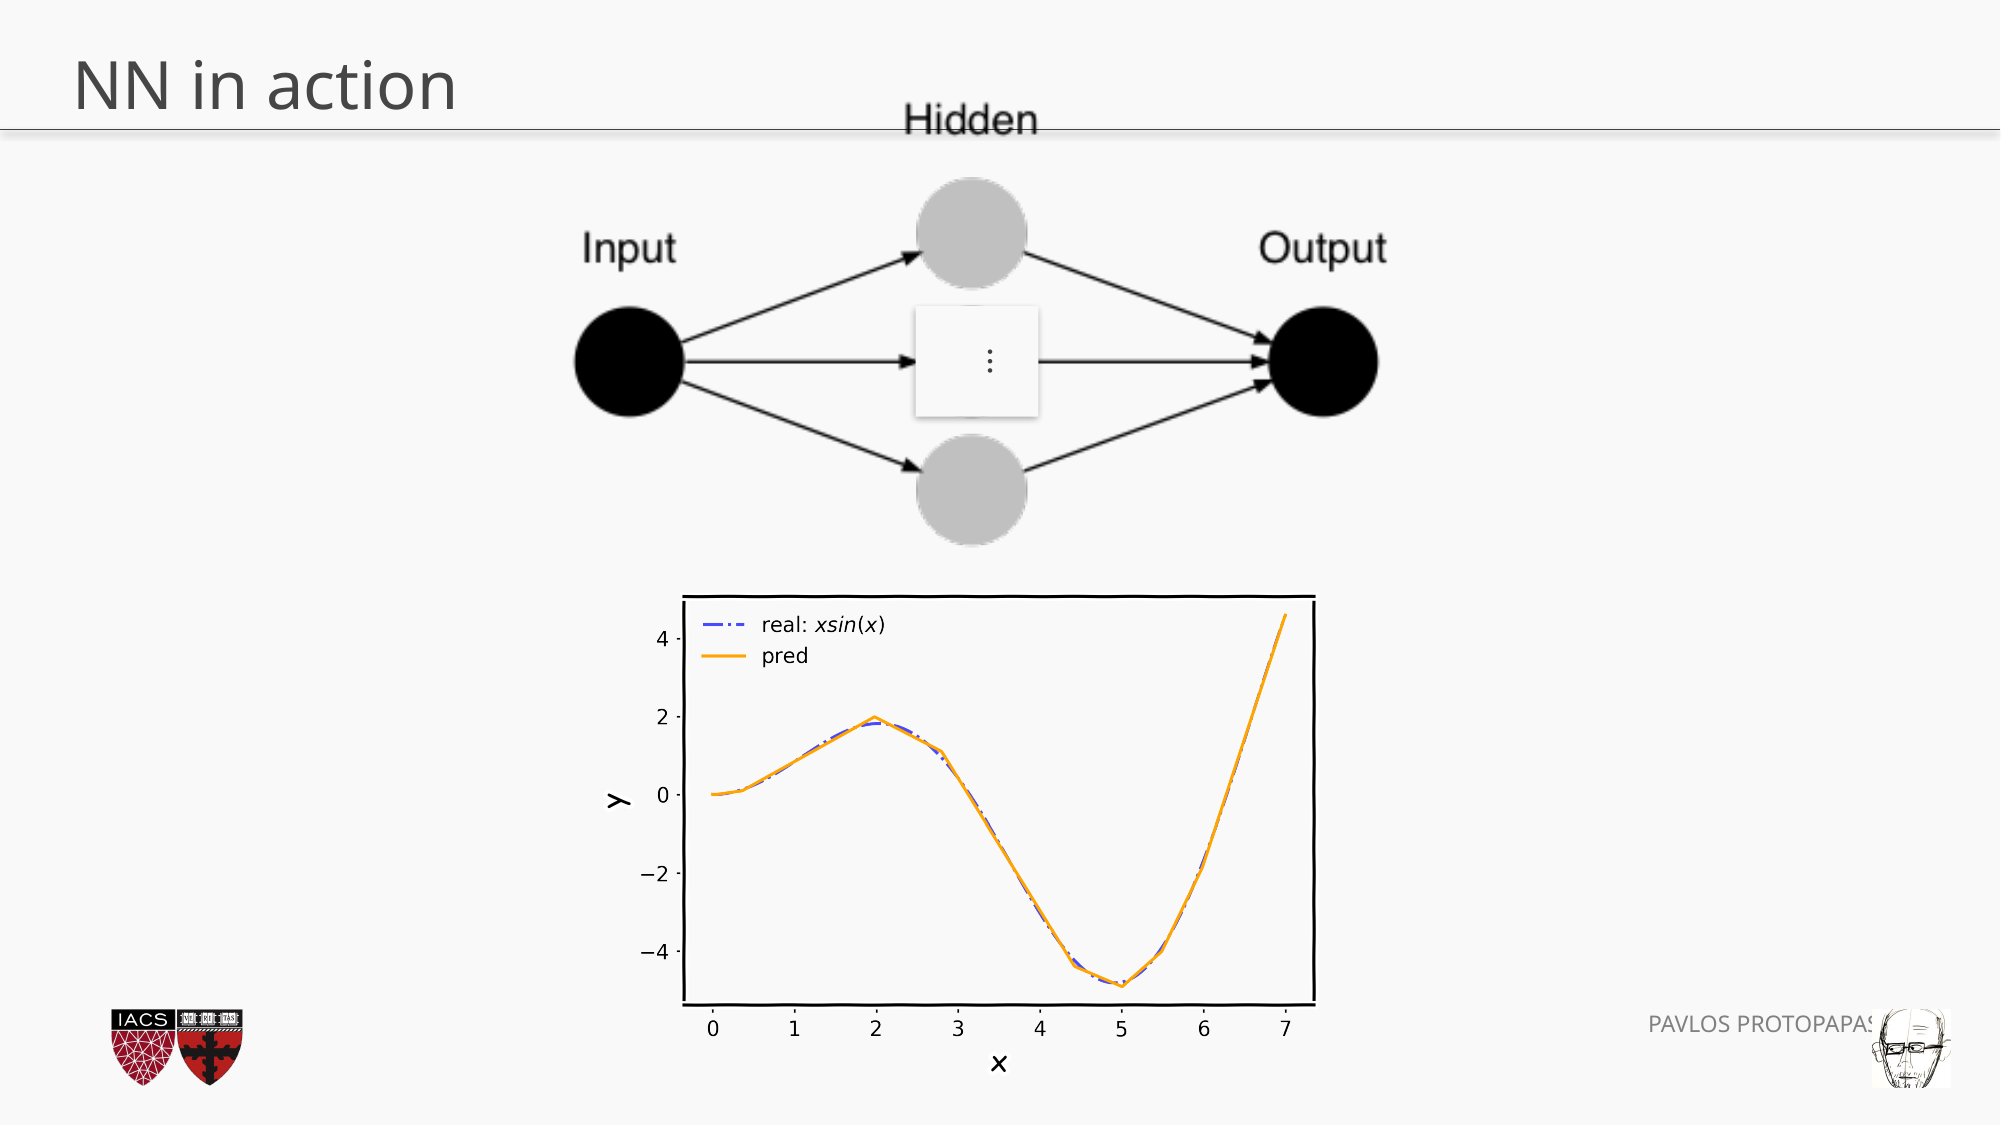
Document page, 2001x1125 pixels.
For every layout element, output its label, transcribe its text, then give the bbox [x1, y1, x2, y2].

picture [513, 49, 1441, 1125]
picture [109, 1009, 243, 1086]
picture [1872, 1009, 1951, 1088]
title NN in action [57, 35, 1943, 162]
